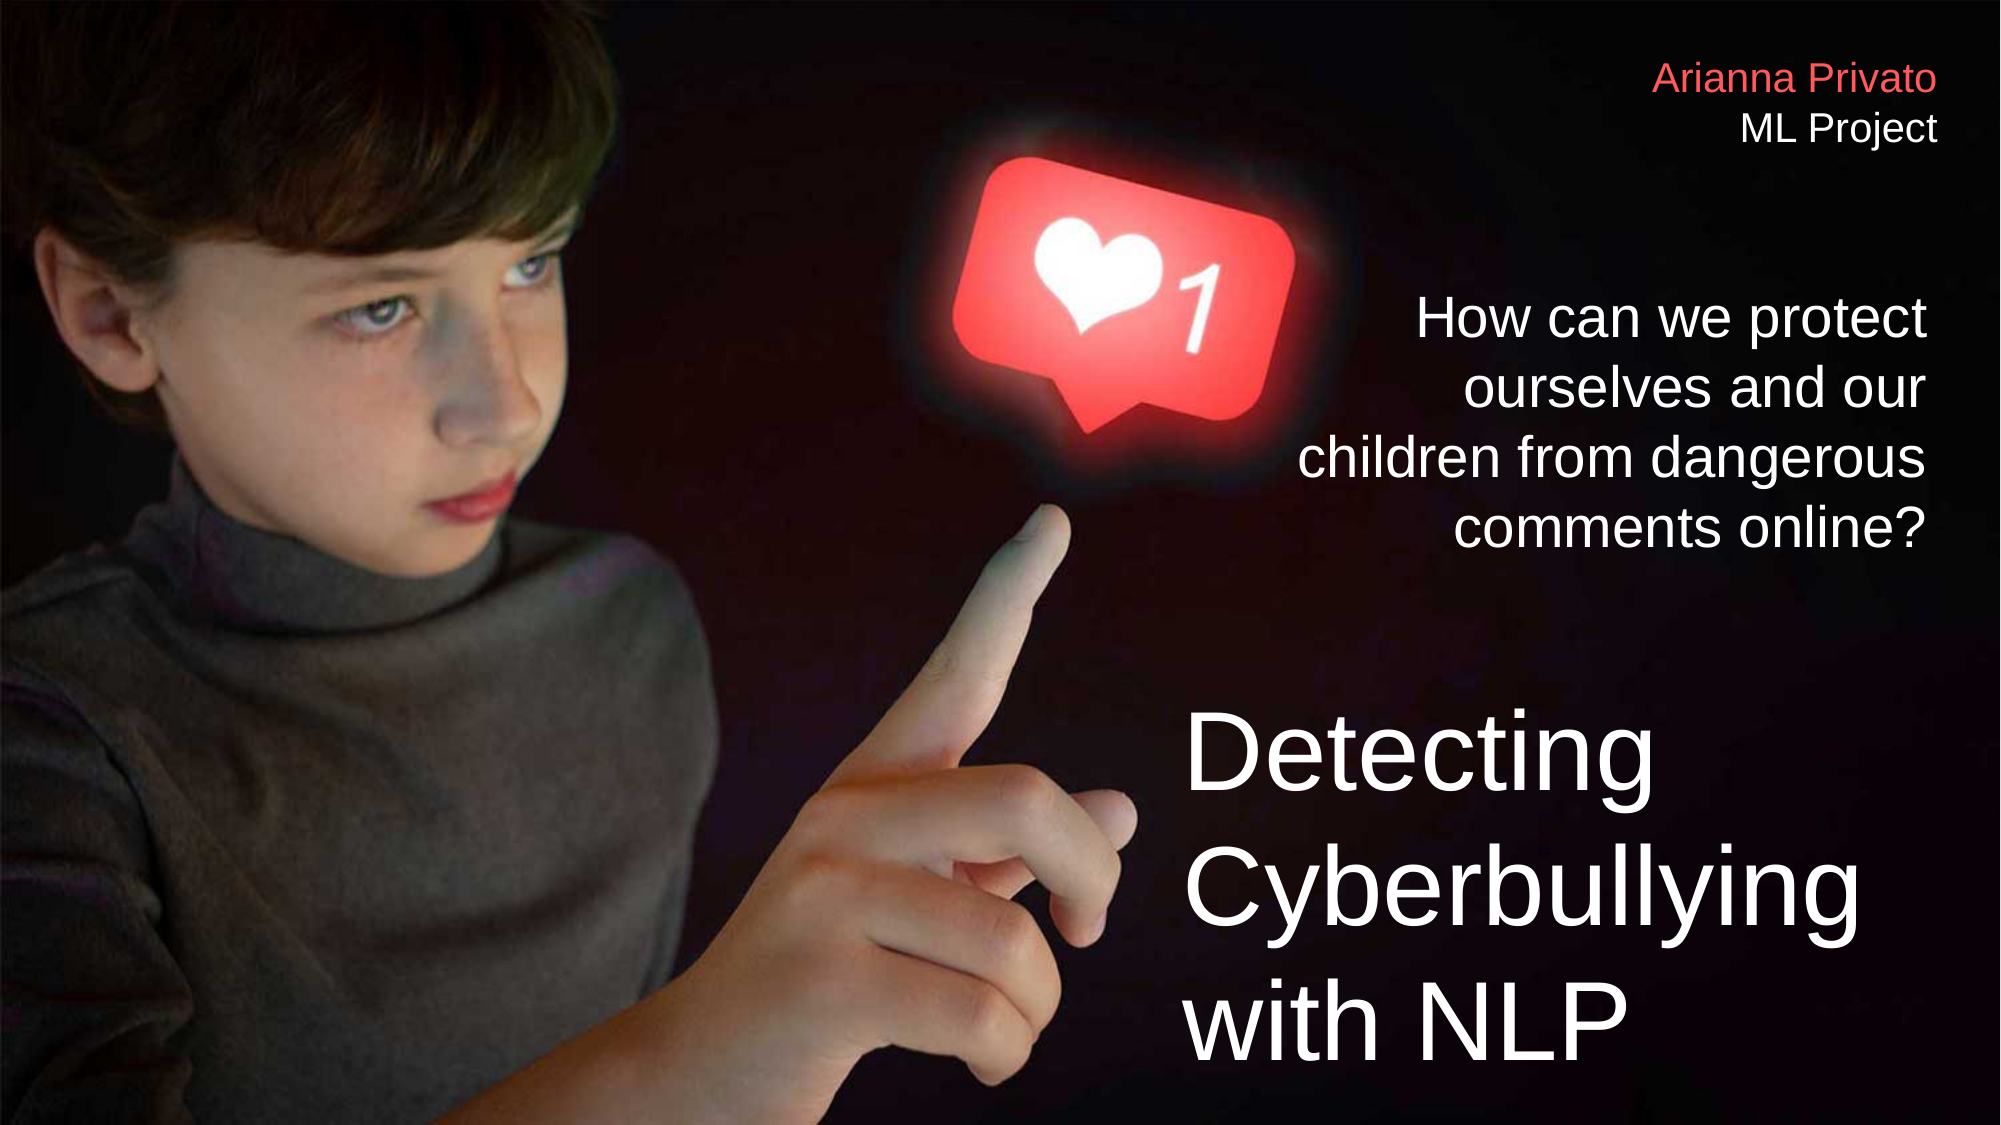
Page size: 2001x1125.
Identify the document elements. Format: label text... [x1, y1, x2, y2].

text_box Detecting Cyberbullying with NLP [1168, 670, 1899, 1091]
text_box How can we protect ourselves and our children from dangerous comments online? [1259, 271, 1943, 567]
picture [0, 0, 2001, 1125]
text_box Arianna Privato ML Project [1530, 43, 1953, 159]
